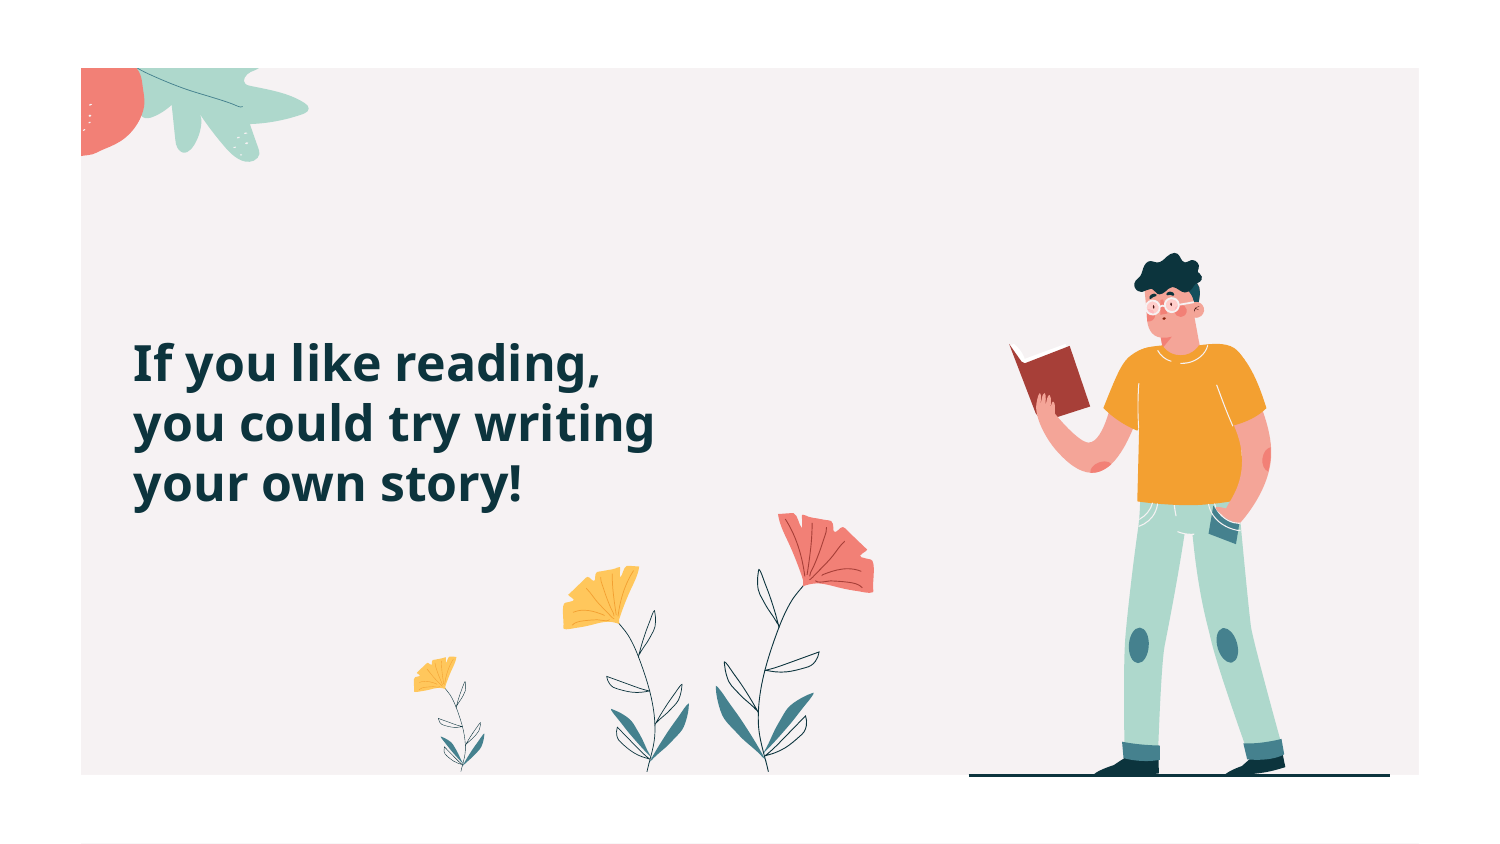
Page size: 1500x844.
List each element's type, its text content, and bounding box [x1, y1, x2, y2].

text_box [1008, 252, 1286, 774]
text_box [715, 512, 877, 773]
title If you like reading, you could try writing your own story! [118, 251, 690, 593]
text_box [412, 656, 485, 772]
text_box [560, 565, 690, 773]
